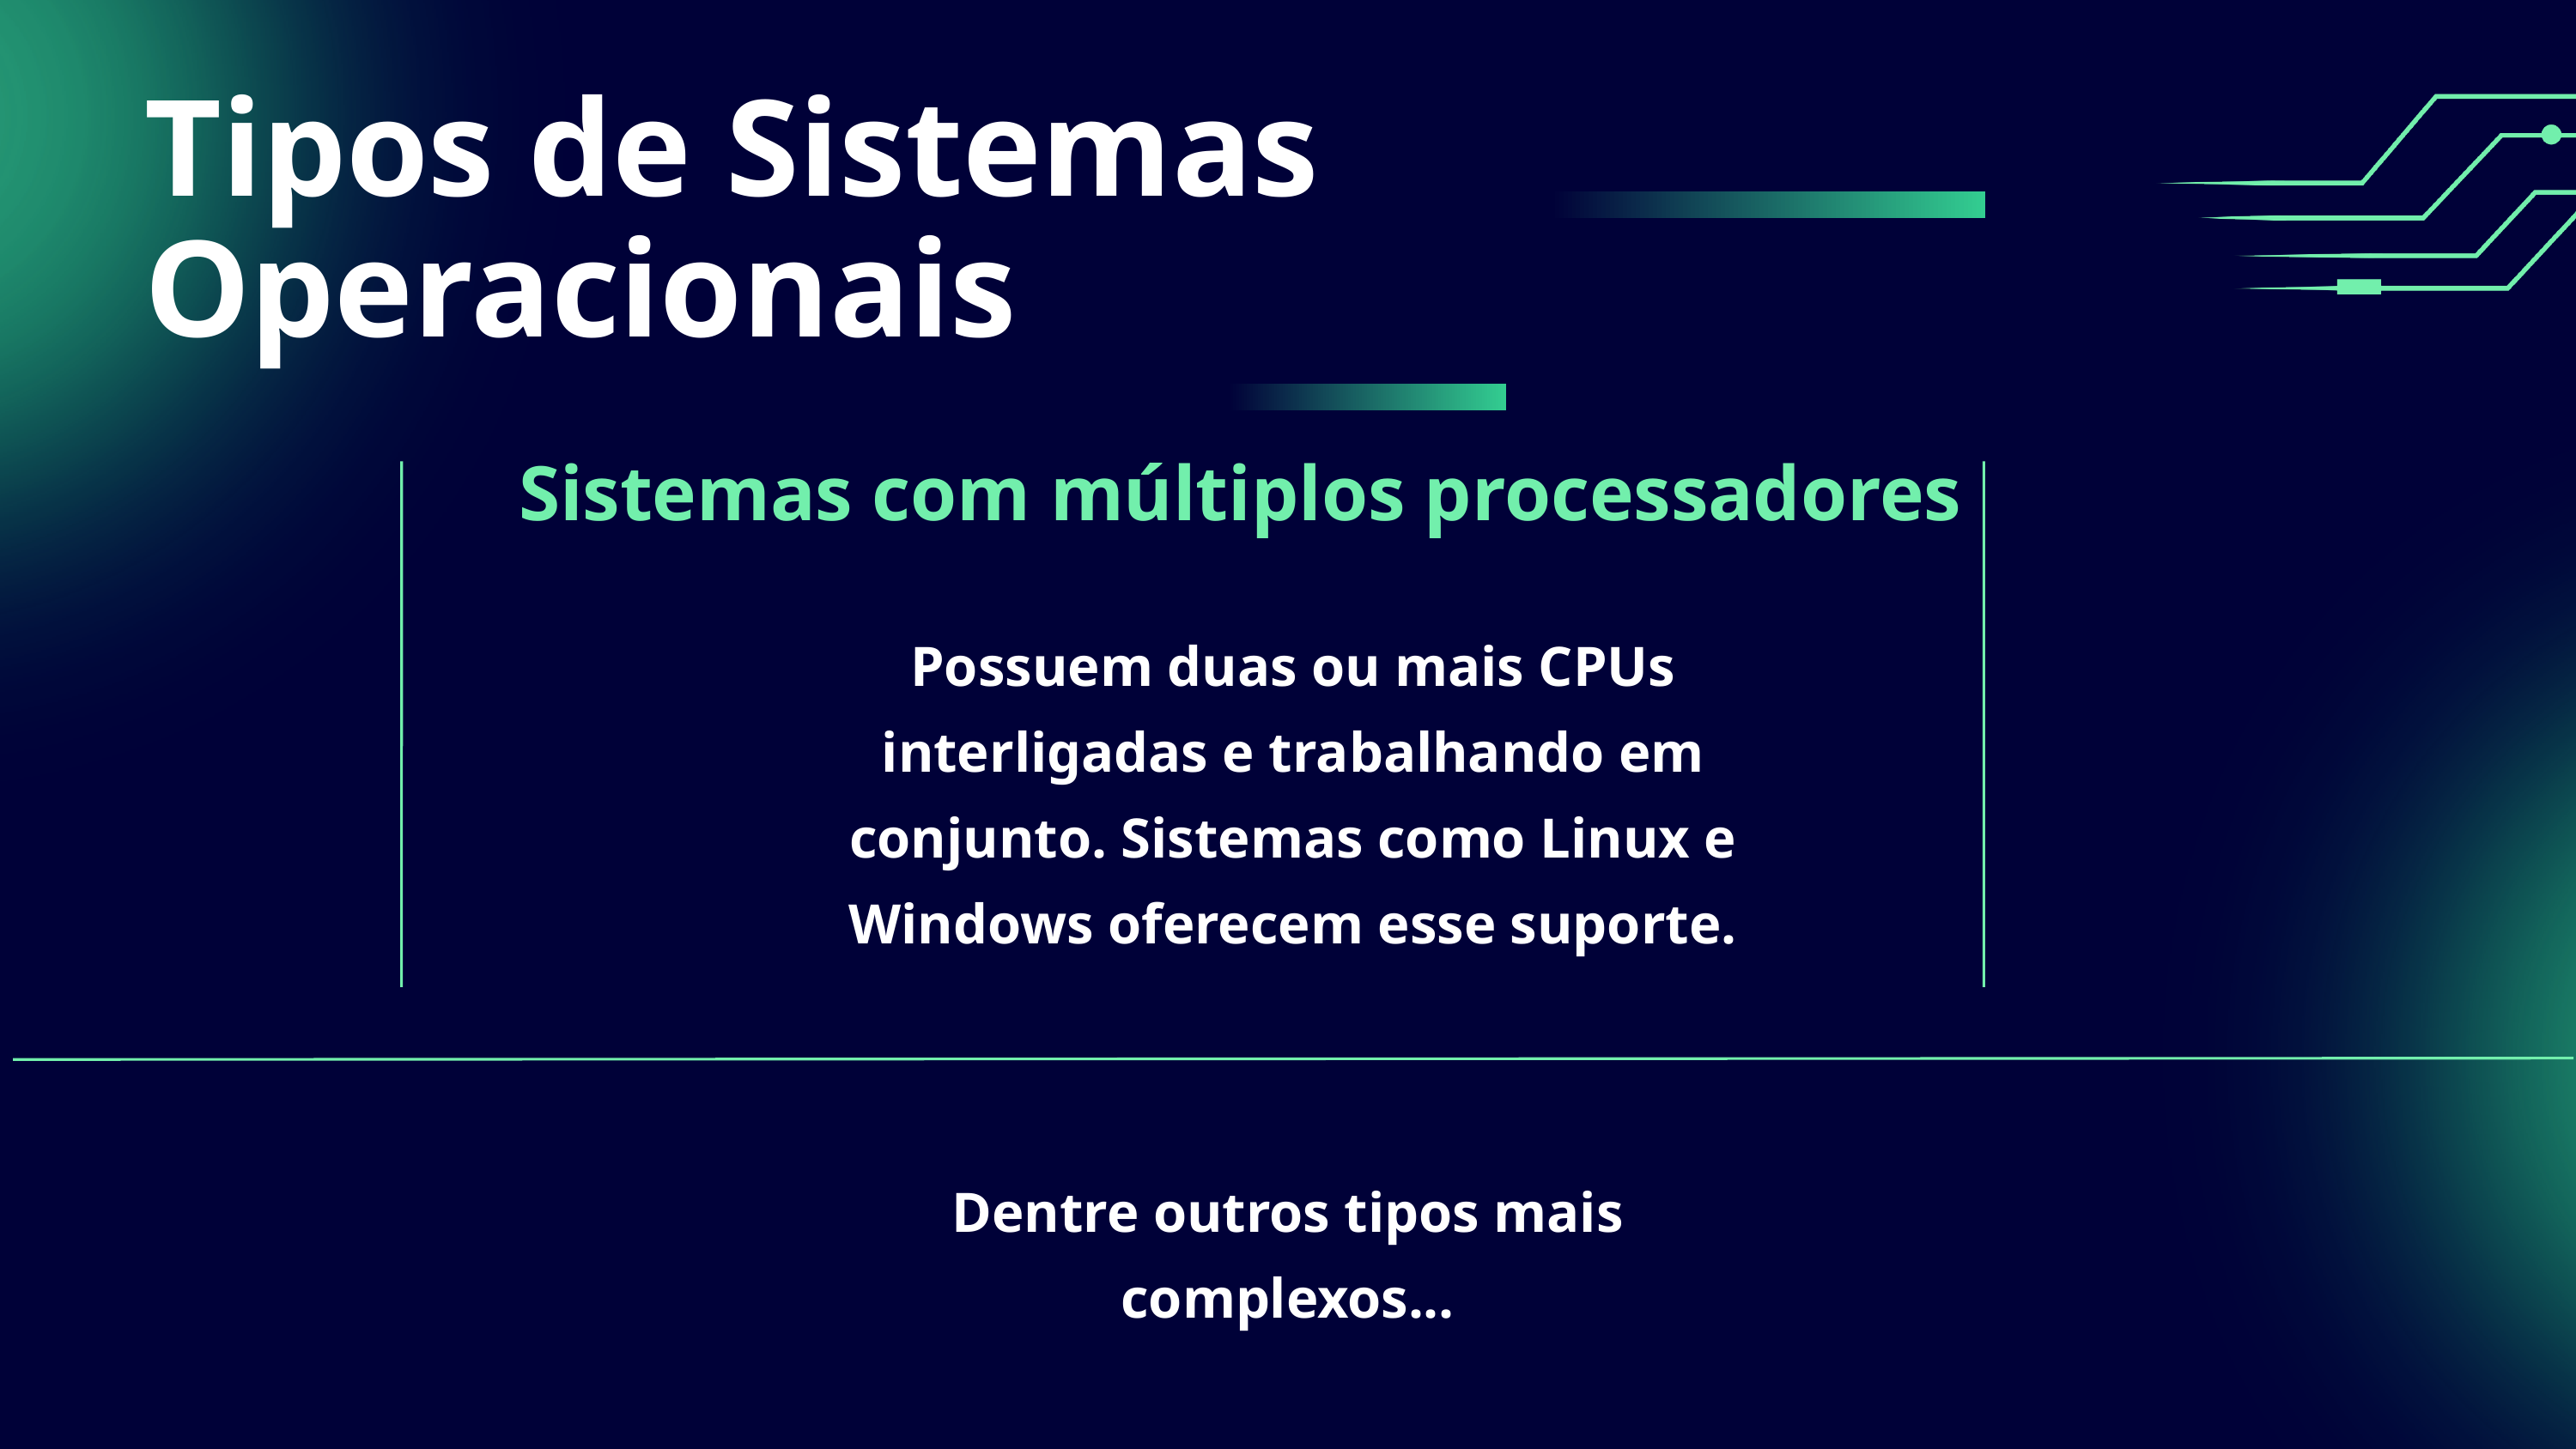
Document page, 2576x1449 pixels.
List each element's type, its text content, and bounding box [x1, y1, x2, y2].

text_box [2155, 0, 2576, 294]
text_box Tipos de Sistemas Operacionais [144, 81, 1566, 364]
text_box Possuem duas ou mais CPUs interligadas e trabalhando em conjunto. Sistemas como Linux e Windows oferecem esse suporte. [788, 610, 1798, 955]
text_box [1227, 383, 1507, 410]
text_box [1550, 191, 1986, 218]
text_box Sistemas com múltiplos processadores [519, 430, 2216, 537]
text_box Dentre outros tipos mais complexos... [848, 1157, 1728, 1330]
text_box [2105, 351, 2576, 1449]
text_box [0, 0, 625, 849]
